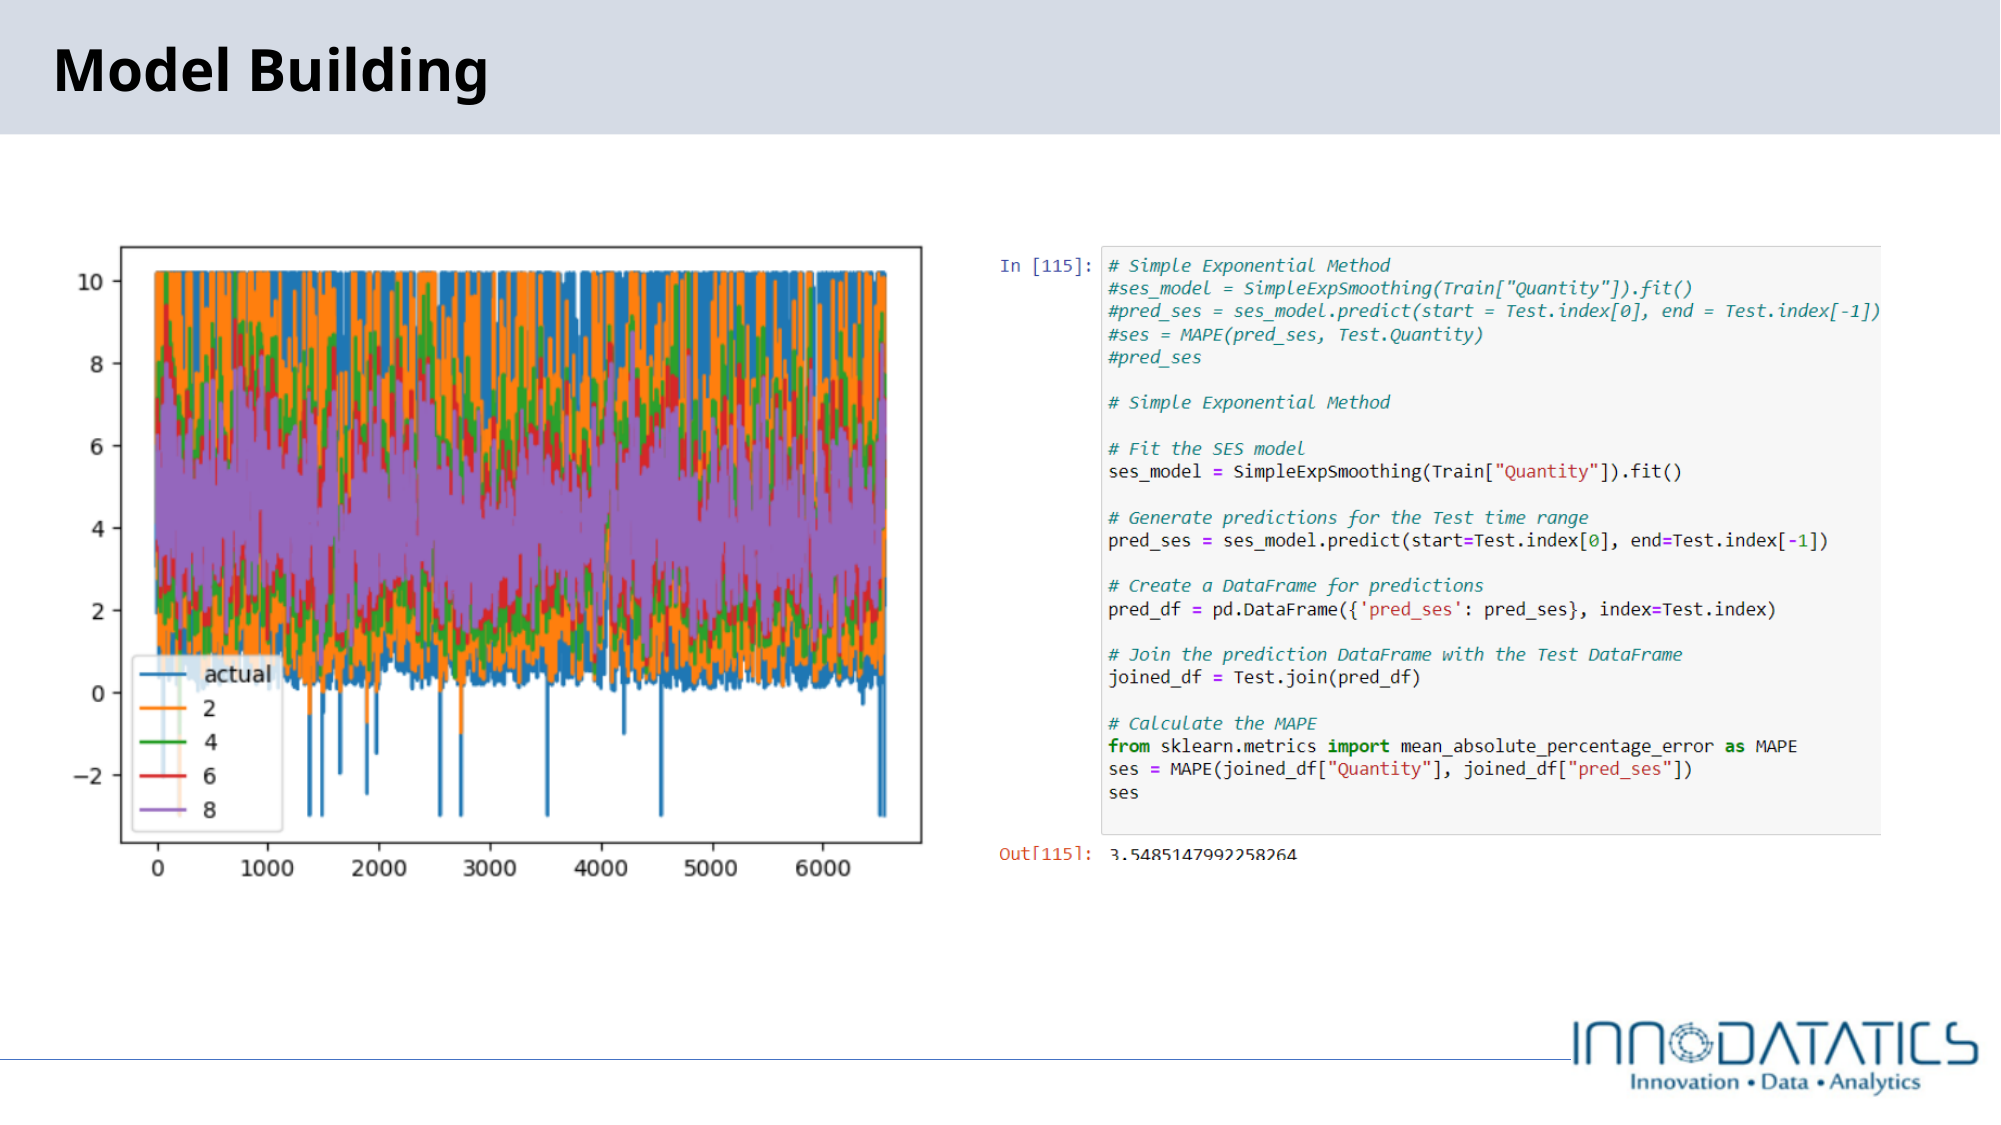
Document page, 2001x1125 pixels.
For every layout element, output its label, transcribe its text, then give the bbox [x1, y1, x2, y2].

picture [1571, 990, 1998, 1124]
picture [60, 233, 942, 892]
picture [999, 233, 1881, 860]
title Model Building [37, 33, 1763, 113]
